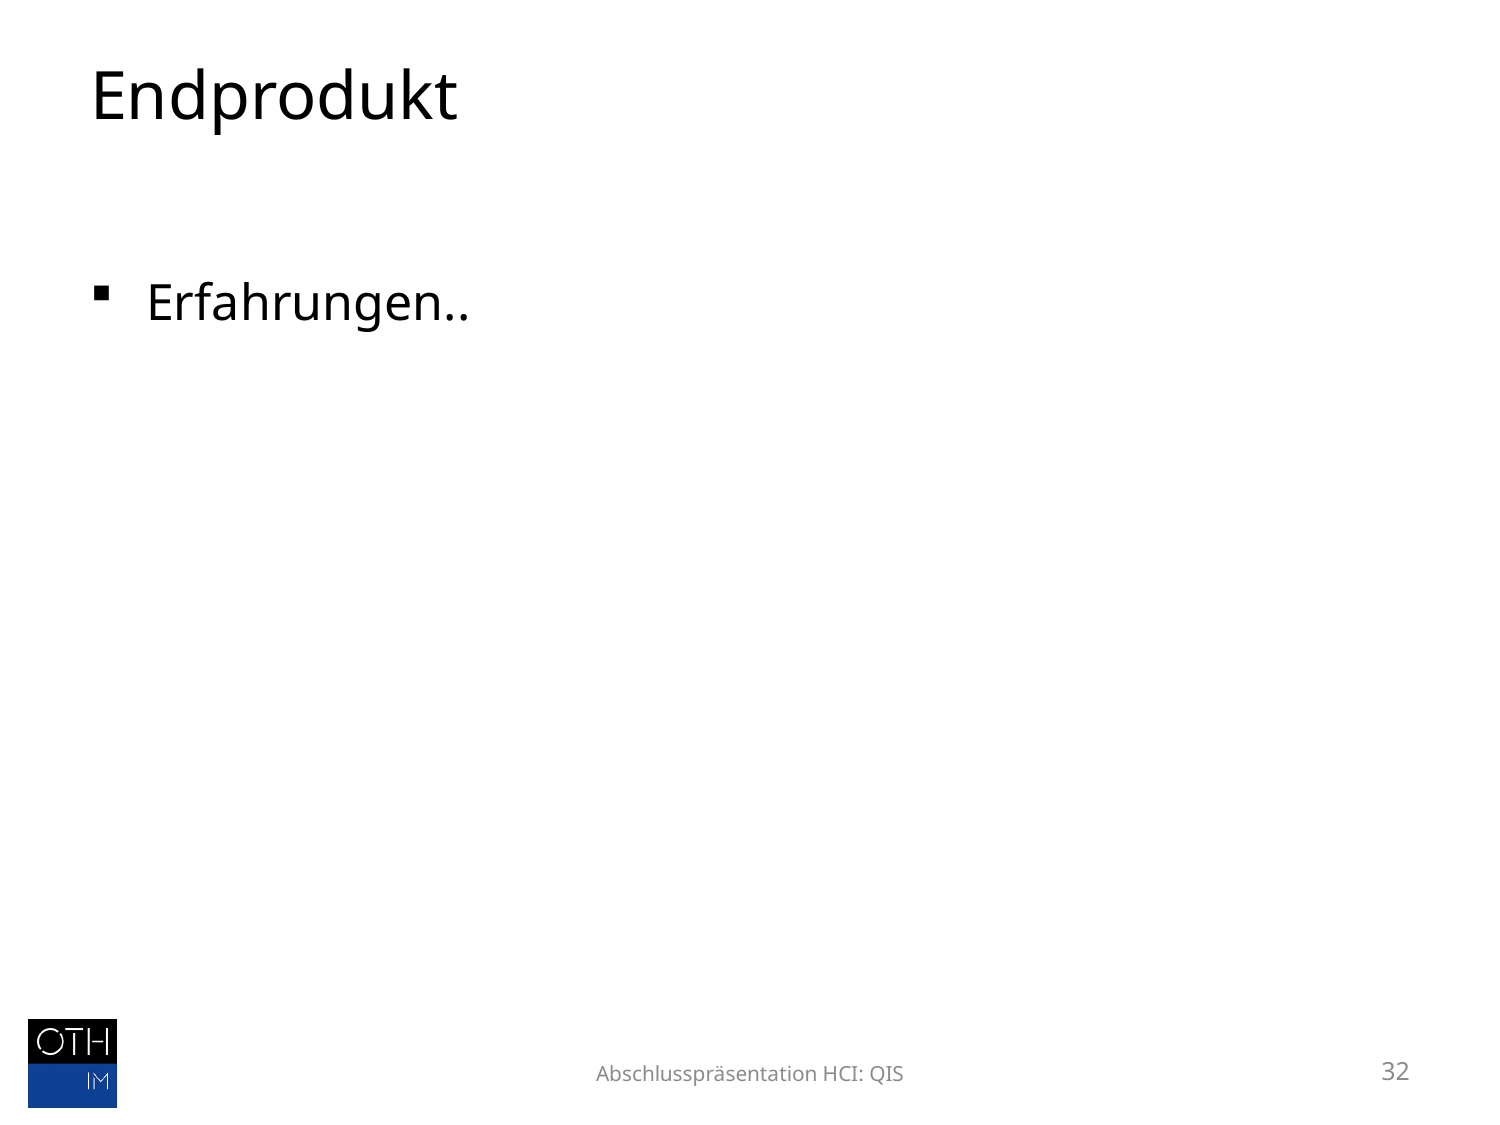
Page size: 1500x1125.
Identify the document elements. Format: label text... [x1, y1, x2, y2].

title Endprodukt [75, 45, 1425, 233]
list Erfahrungen.. [75, 262, 1425, 1005]
slide_number 32 [1074, 1042, 1425, 1103]
picture [28, 1019, 119, 1108]
footer Abschlusspräsentation HCI: QIS [512, 1042, 988, 1103]
